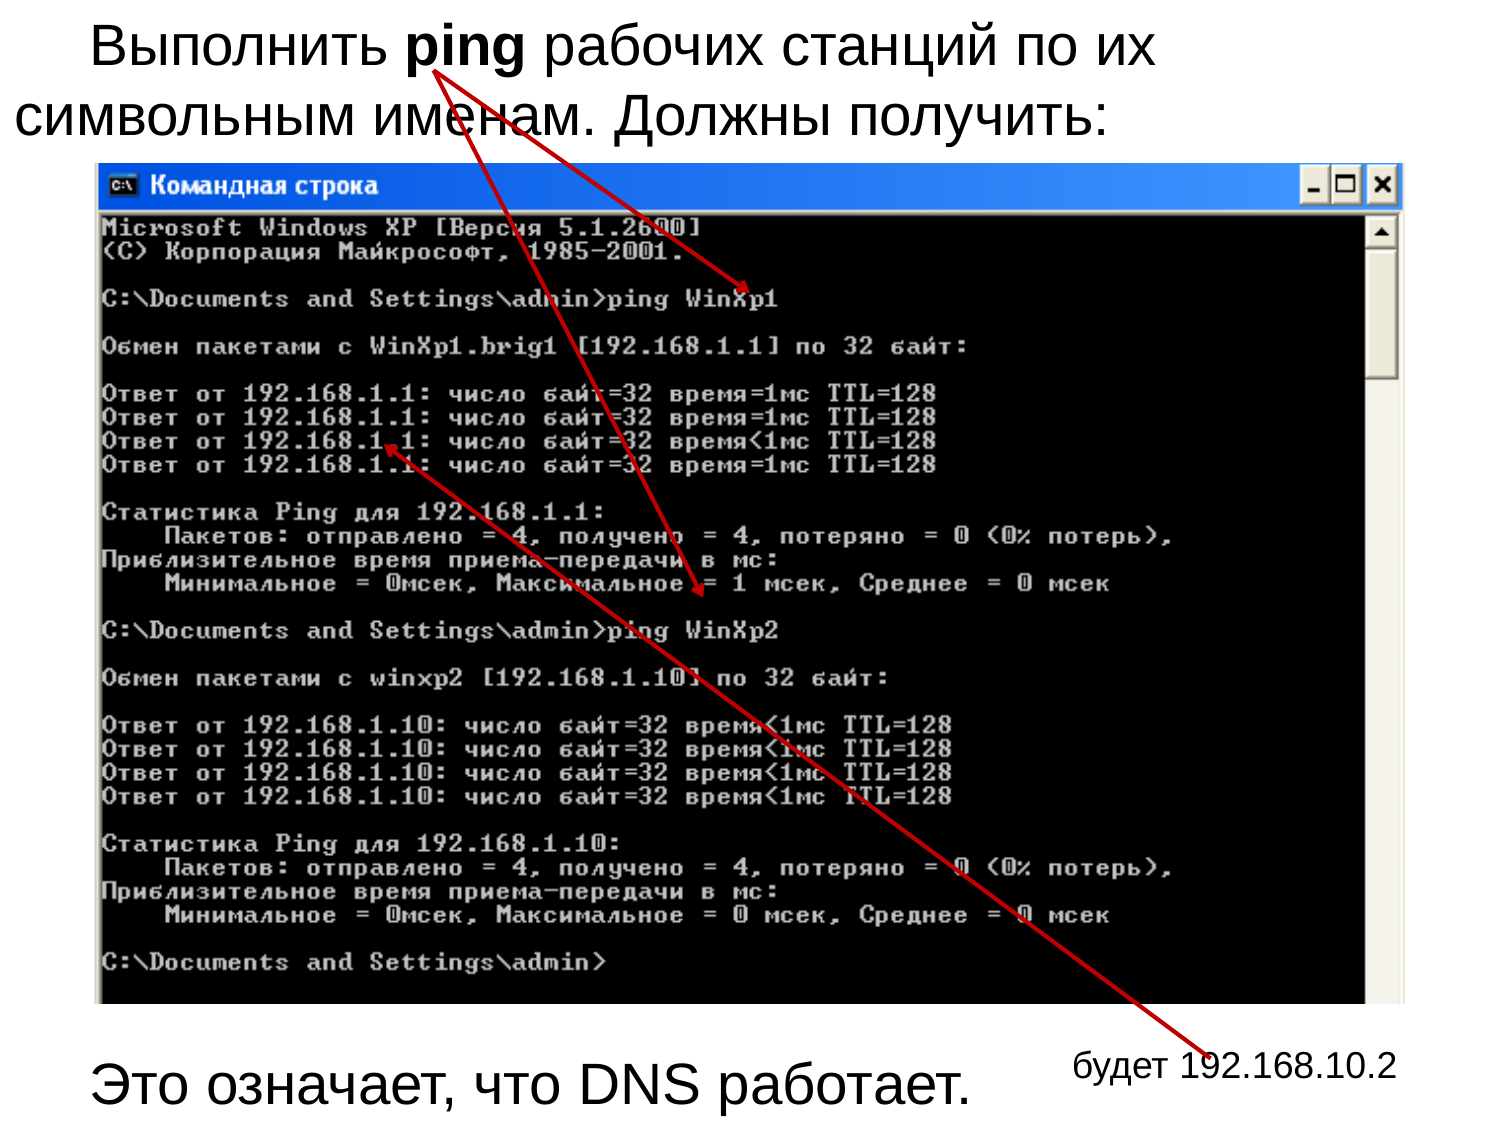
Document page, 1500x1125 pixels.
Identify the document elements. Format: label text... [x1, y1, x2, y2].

text_box Выполнить ping рабочих станций по их символьным именам. Должны получить: [0, 0, 1500, 155]
text_box будет 192.168.10.2 [1057, 1033, 1413, 1093]
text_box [433, 70, 751, 197]
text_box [304, 198, 833, 469]
picture [93, 163, 433, 1005]
picture [751, 163, 1406, 1005]
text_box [383, 444, 1211, 1059]
text_box Это означает, что DNS работает. [0, 1039, 1500, 1124]
